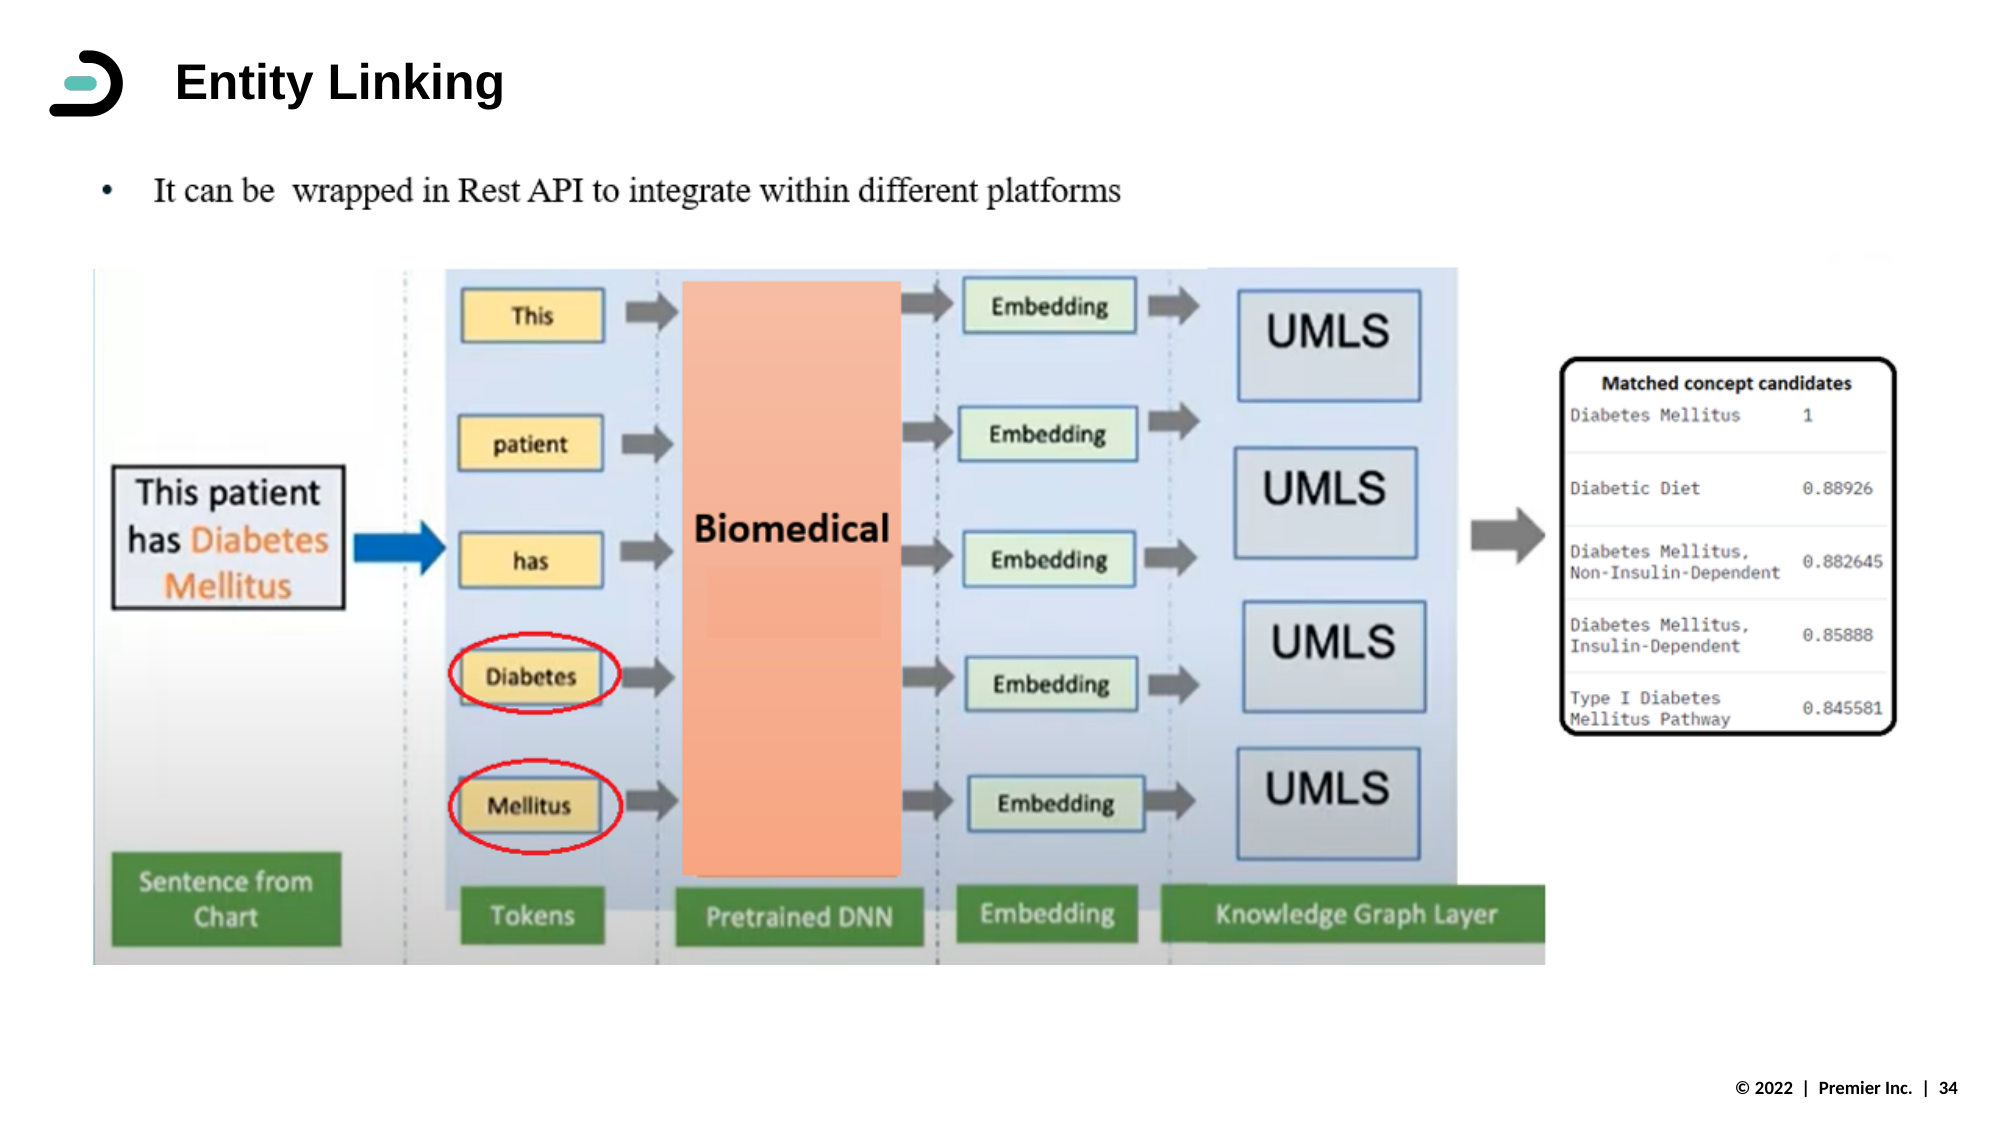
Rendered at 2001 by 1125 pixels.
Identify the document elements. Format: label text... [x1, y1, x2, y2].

title Entity Linking [174, 35, 1952, 132]
picture [49, 50, 136, 117]
picture [78, 160, 1922, 965]
